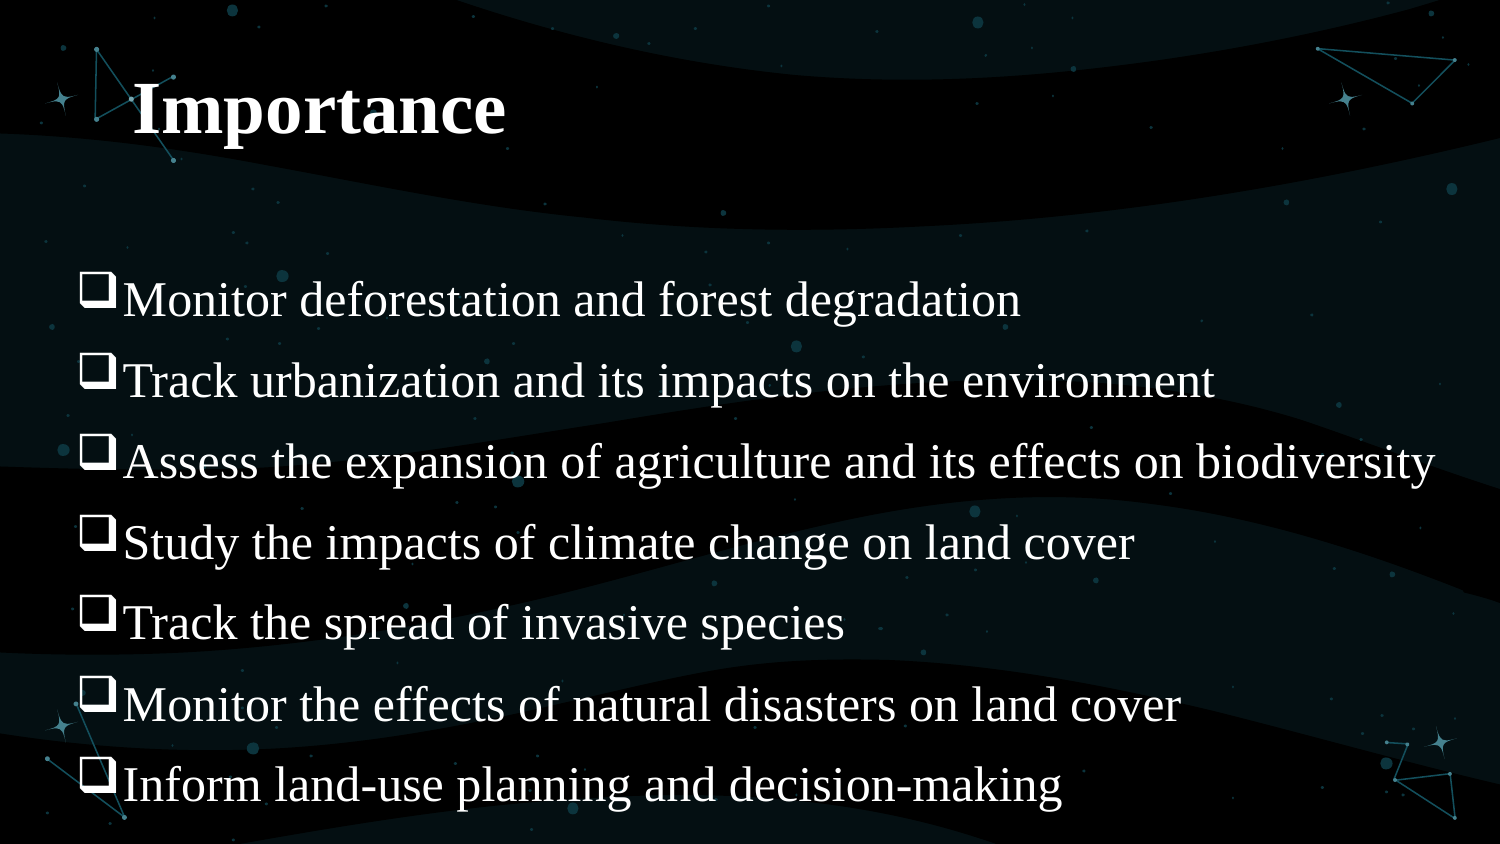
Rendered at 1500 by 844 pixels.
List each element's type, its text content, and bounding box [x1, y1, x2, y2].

title Importance [116, 56, 1383, 151]
subtitle Monitor deforestation and forest degradation Track urbanization and its impacts on the environment Assess the expansion of agriculture and its effects on biodiversity Study the impacts of climate change on land cover Track the spread of invasive species Monitor the effects of natural disasters on land cover Inform land-use planning and decision-making [38, 273, 1477, 844]
